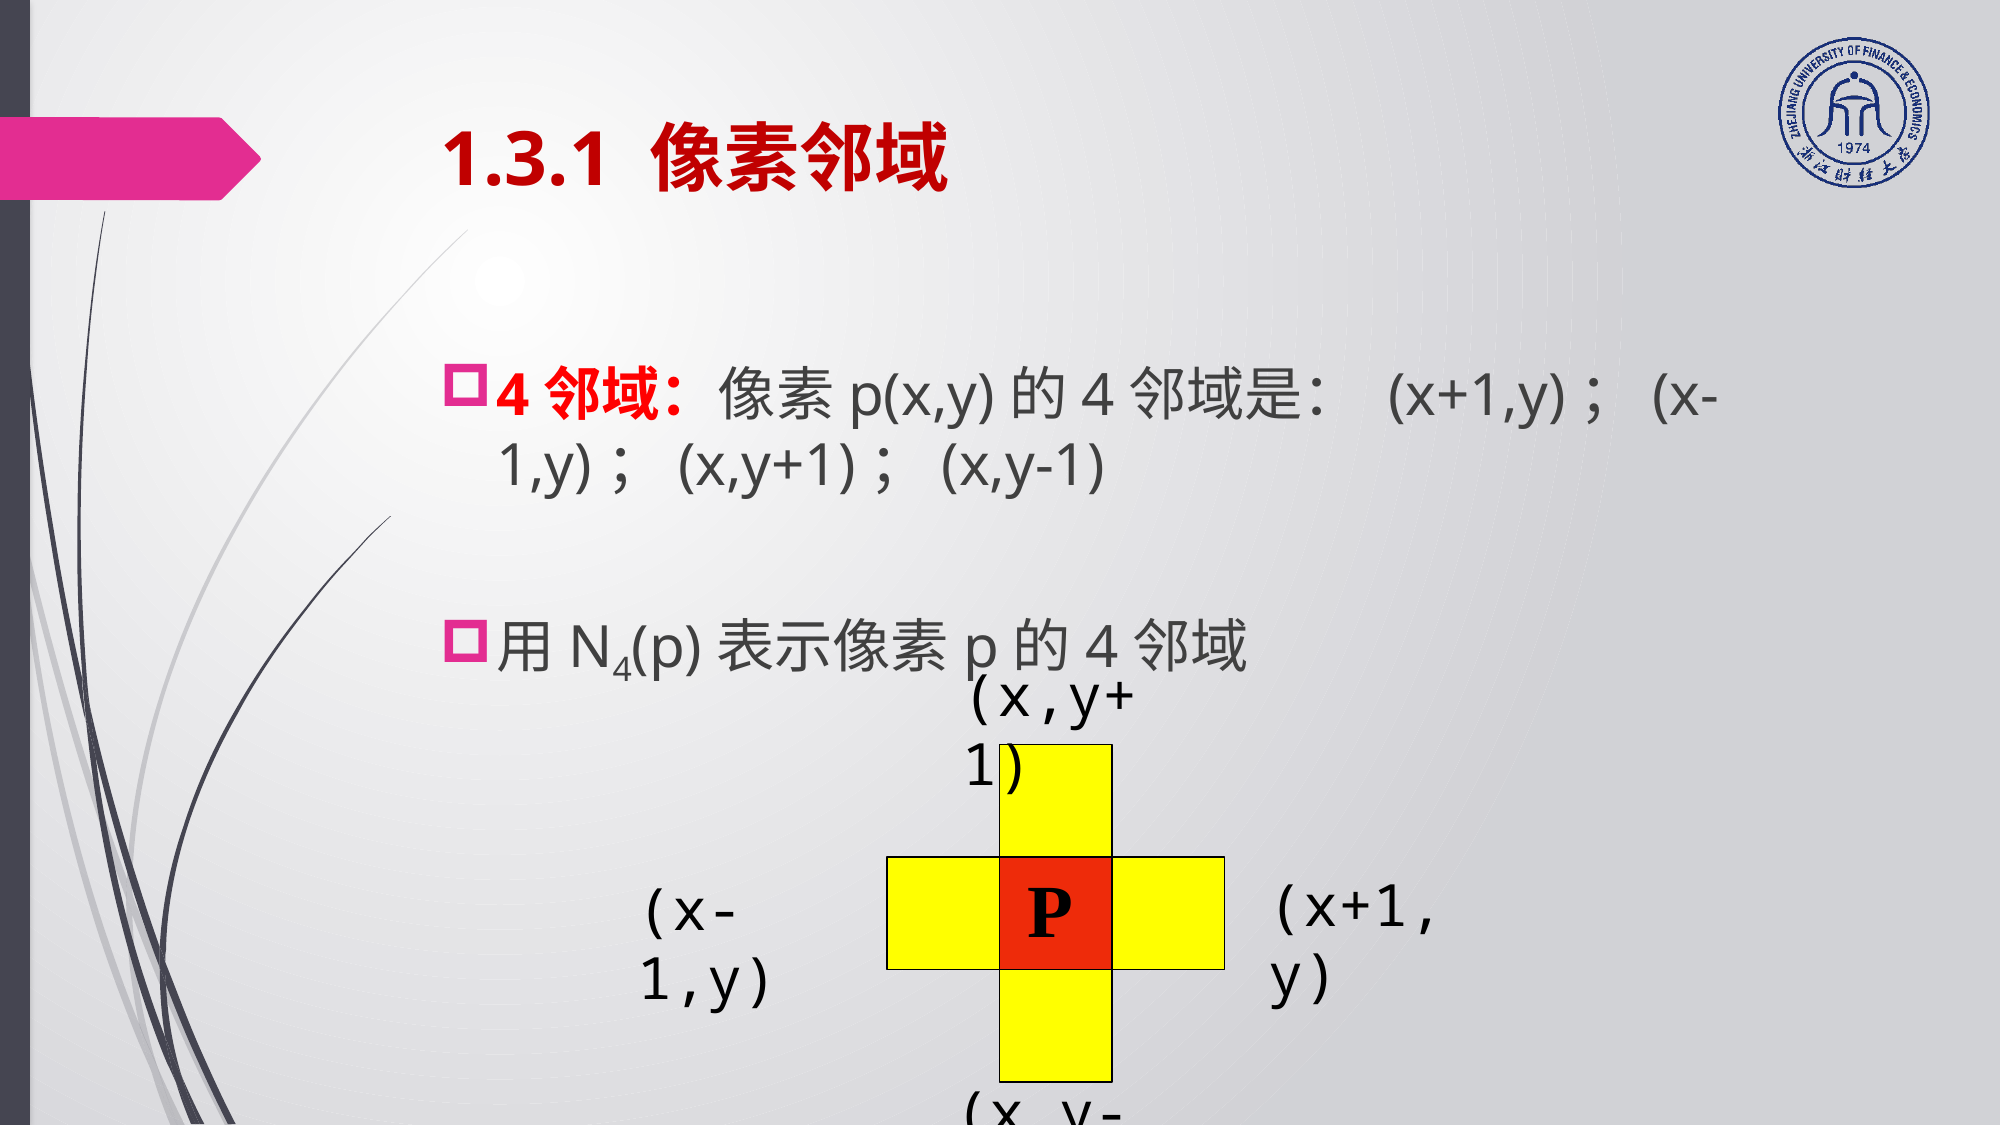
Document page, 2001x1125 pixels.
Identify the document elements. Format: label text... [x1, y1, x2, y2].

title 1.3.1 像素邻域 [425, 102, 1888, 313]
text_box (x-1,y) [635, 873, 845, 1011]
text_box [999, 797, 1113, 858]
list 4邻域：像素p(x,y)的4邻域是： (x+1,y)；(x-1,y)；(x,y+1)；(x,y-1) 用N4(p)表示像素p的4邻域 [424, 350, 1888, 970]
text_box (x+1,y) [1266, 869, 1476, 1008]
picture [1778, 37, 1930, 188]
text_box [1000, 858, 1112, 969]
text_box [887, 857, 1000, 970]
text_box [1112, 857, 1225, 970]
text_box P [1025, 862, 1076, 953]
text_box (x,y-1) [953, 1076, 1162, 1125]
text_box (x,y+1) [960, 659, 1169, 797]
text_box [999, 969, 1113, 1076]
